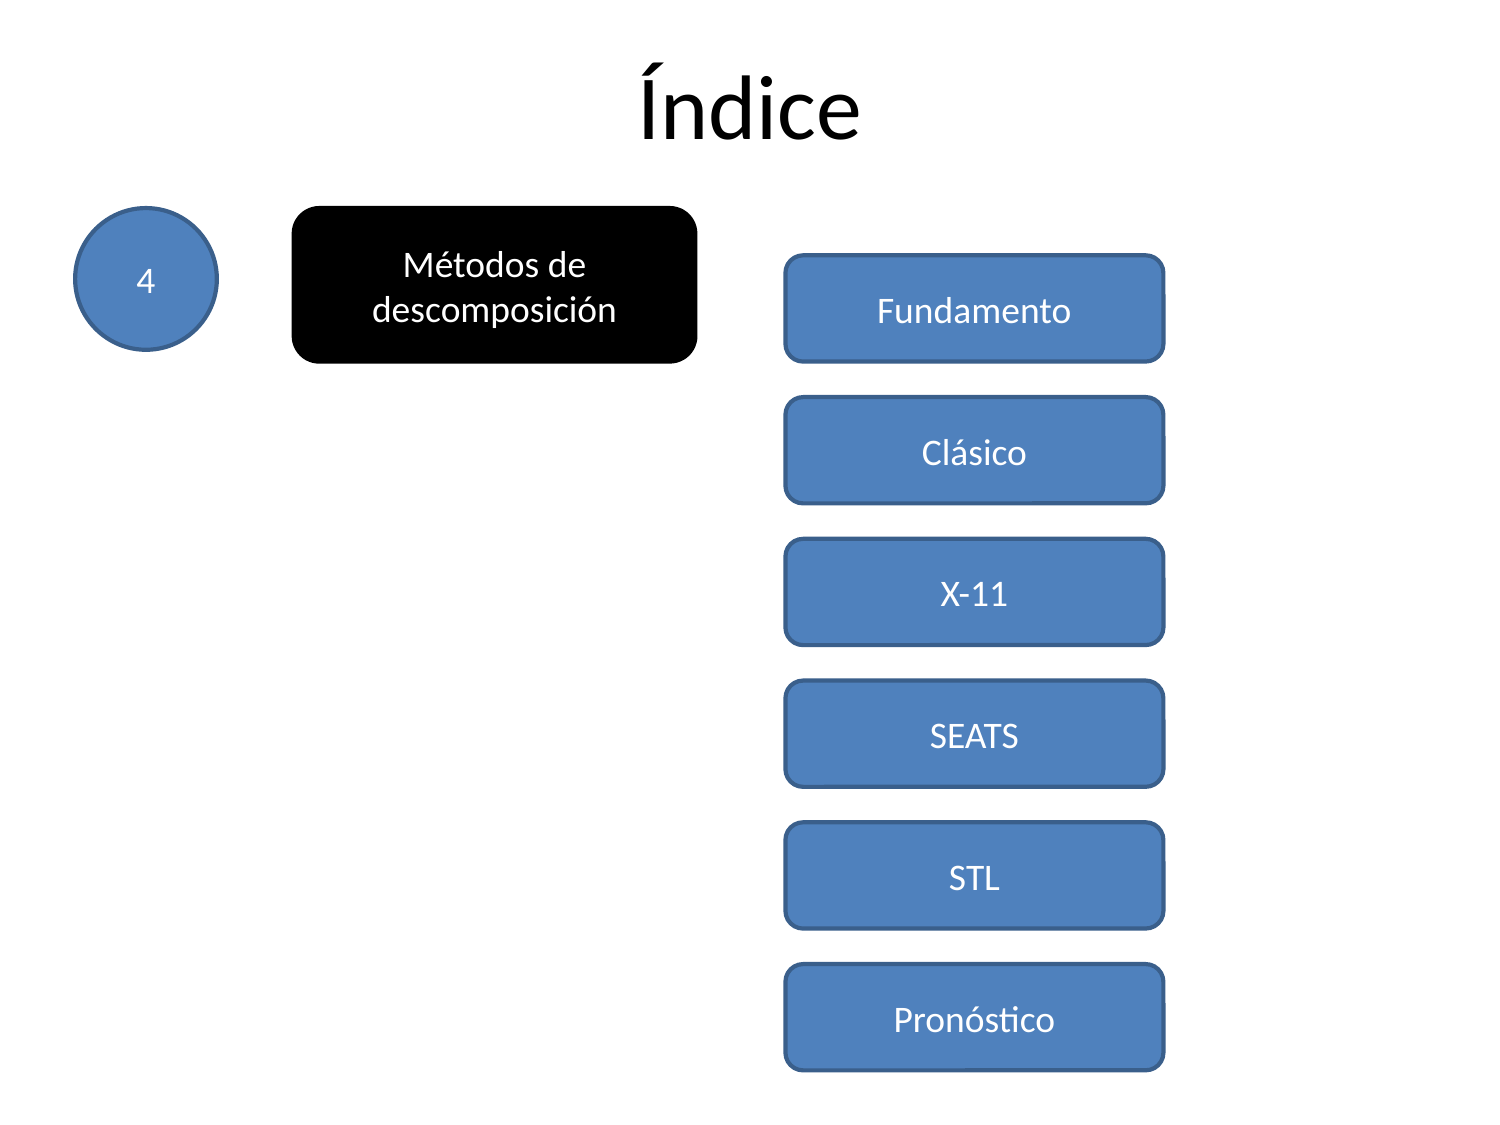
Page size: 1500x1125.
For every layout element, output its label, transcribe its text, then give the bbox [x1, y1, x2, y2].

text_box Fundamento [783, 253, 1166, 364]
text_box Clásico [783, 394, 1166, 506]
text_box SEATS [783, 678, 1166, 789]
text_box Métodos de descomposición [291, 205, 698, 364]
text_box Pronóstico [783, 961, 1166, 1073]
text_box X-11 [783, 536, 1166, 648]
text_box 4 [73, 205, 219, 352]
text_box STL [783, 820, 1166, 931]
title Índice [75, 33, 1425, 173]
